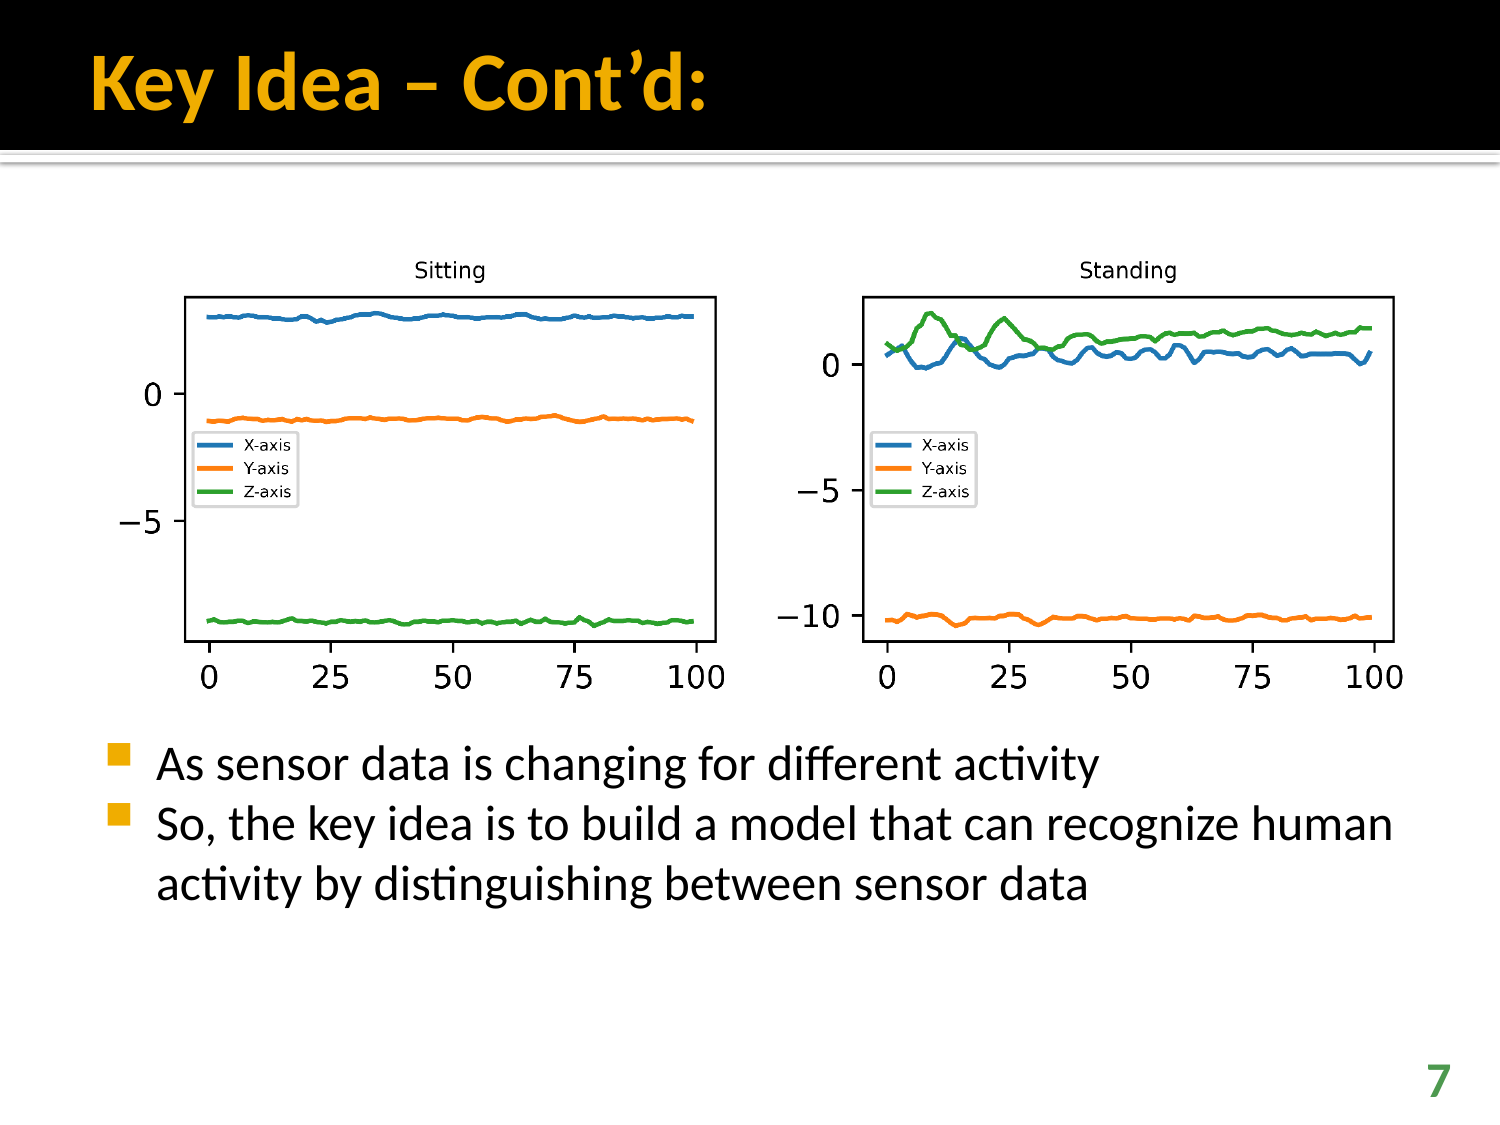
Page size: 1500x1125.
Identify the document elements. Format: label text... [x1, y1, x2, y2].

picture [751, 238, 1427, 717]
picture [93, 238, 749, 717]
slide_number 7 [1345, 1062, 1467, 1108]
list As sensor data is changing for different activity So, the key idea is to build a model that can recognize human activity by distinguishing between sensor data [75, 174, 1425, 1075]
title Key Idea – Cont’d: [75, 12, 1425, 143]
